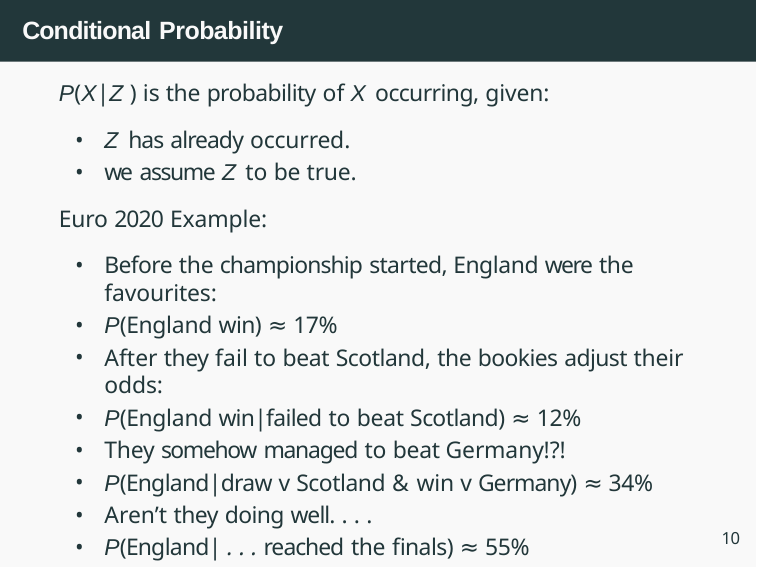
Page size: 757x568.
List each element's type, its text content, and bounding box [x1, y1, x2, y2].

text_box 10 [719, 523, 742, 548]
text_box P(X|Z ) is the probability of X occurring, given: Z has already occurred. we assume Z to be true. Euro 2020 Example: Before the championship started, England were the favourites: P(England win) ≈ 17% After they fail to beat Scotland, the bookies adjust their odds: P(England win|failed to beat Scotland) ≈ 12% They somehow managed to beat Germany!?! P(England|draw v Scotland & win v Germany) ≈ 34% Aren’t they doing well. . . . P(England| . . . reached the finals) ≈ 55% [56, 77, 702, 561]
title Conditional Probability [15, 12, 584, 110]
